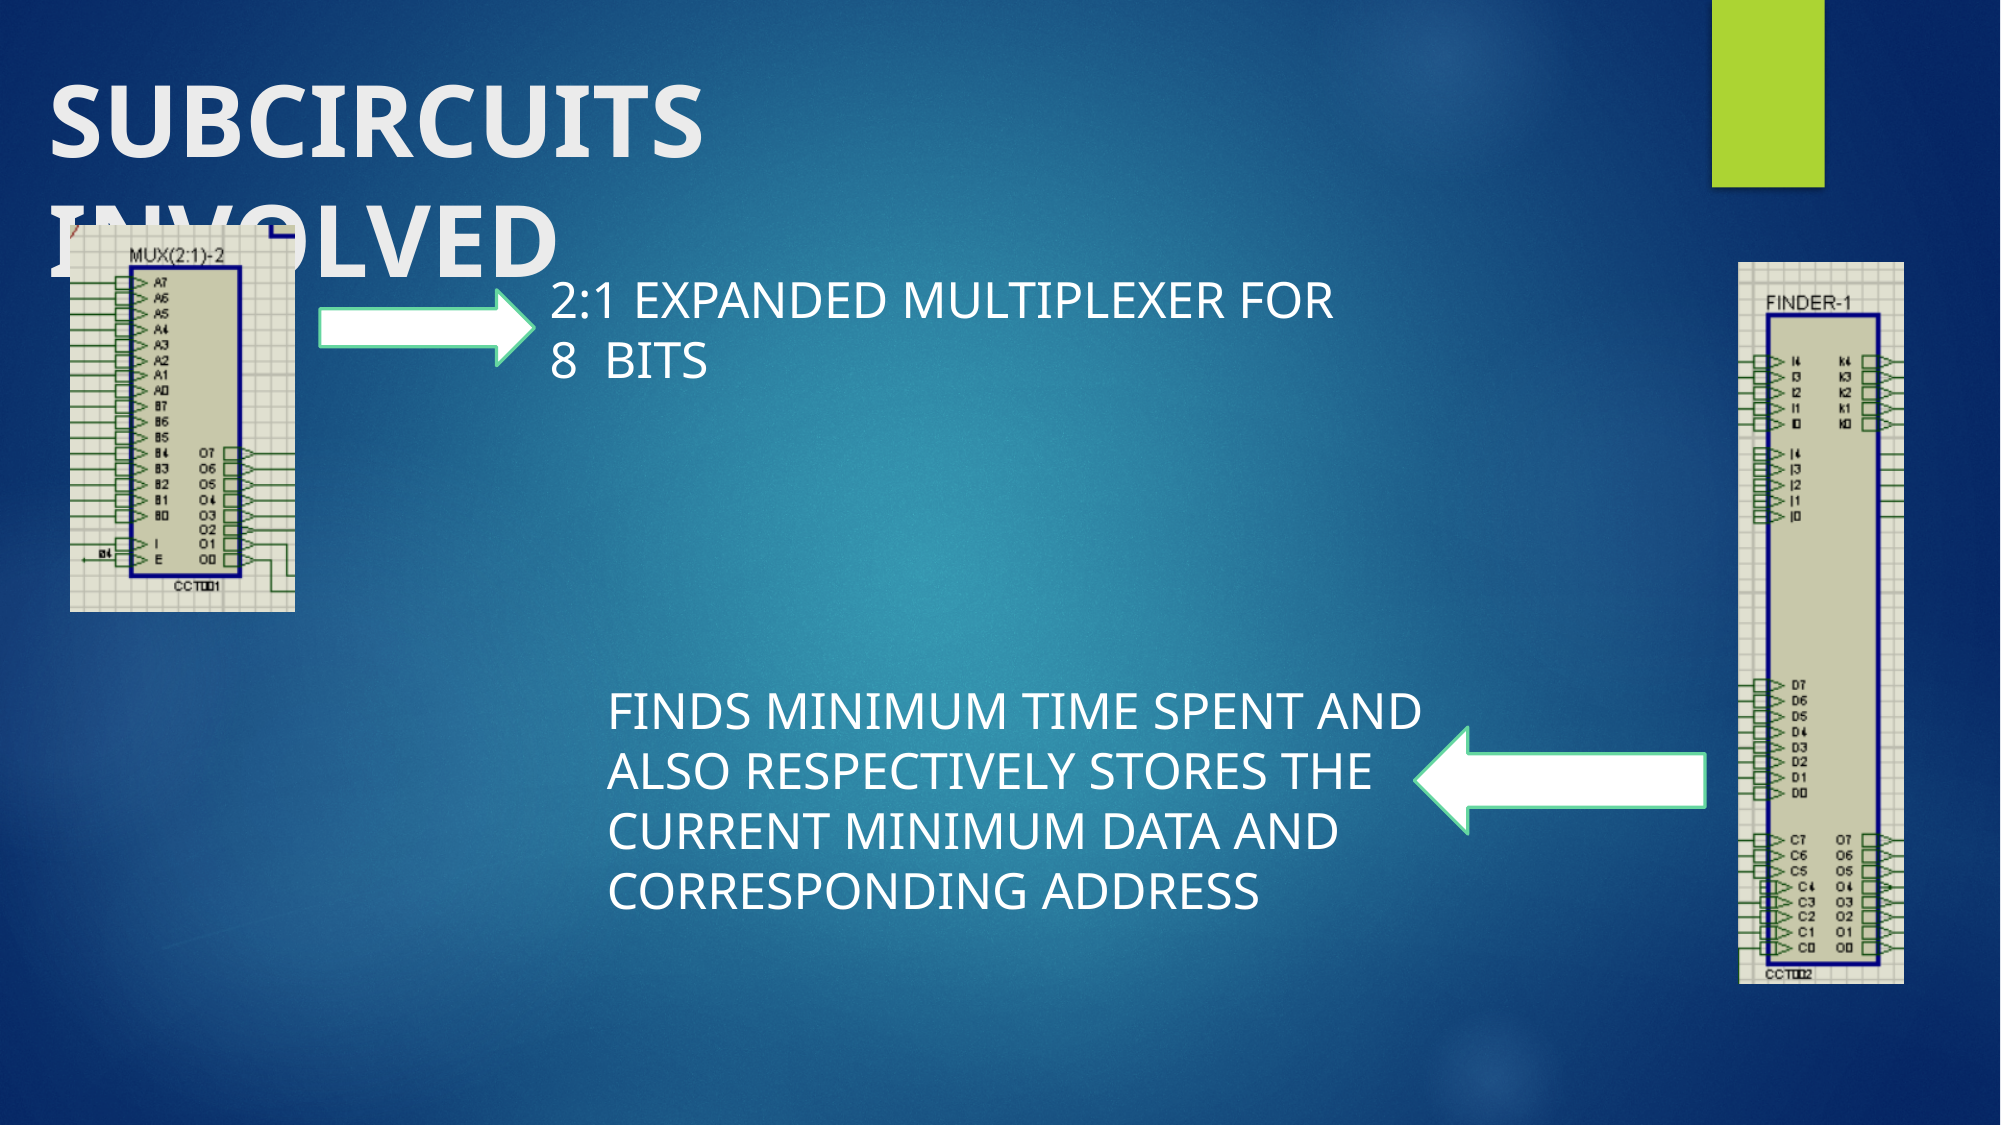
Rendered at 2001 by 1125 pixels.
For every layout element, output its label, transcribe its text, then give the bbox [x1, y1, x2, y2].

title SUBCIRCUITS INVOLVED [33, 49, 1234, 226]
text_box [319, 289, 535, 366]
text_box [1414, 726, 1706, 835]
text_box FINDS MINIMUM TIME SPENT AND ALSO RESPECTIVELY STORES THE CURRENT MINIMUM DATA AND CORRESPONDING ADDRESS [591, 671, 1441, 927]
list 2:1 EXPANDED MULTIPLEXER FOR 8 BITS [534, 221, 1384, 436]
picture [0, 0, 2001, 1125]
